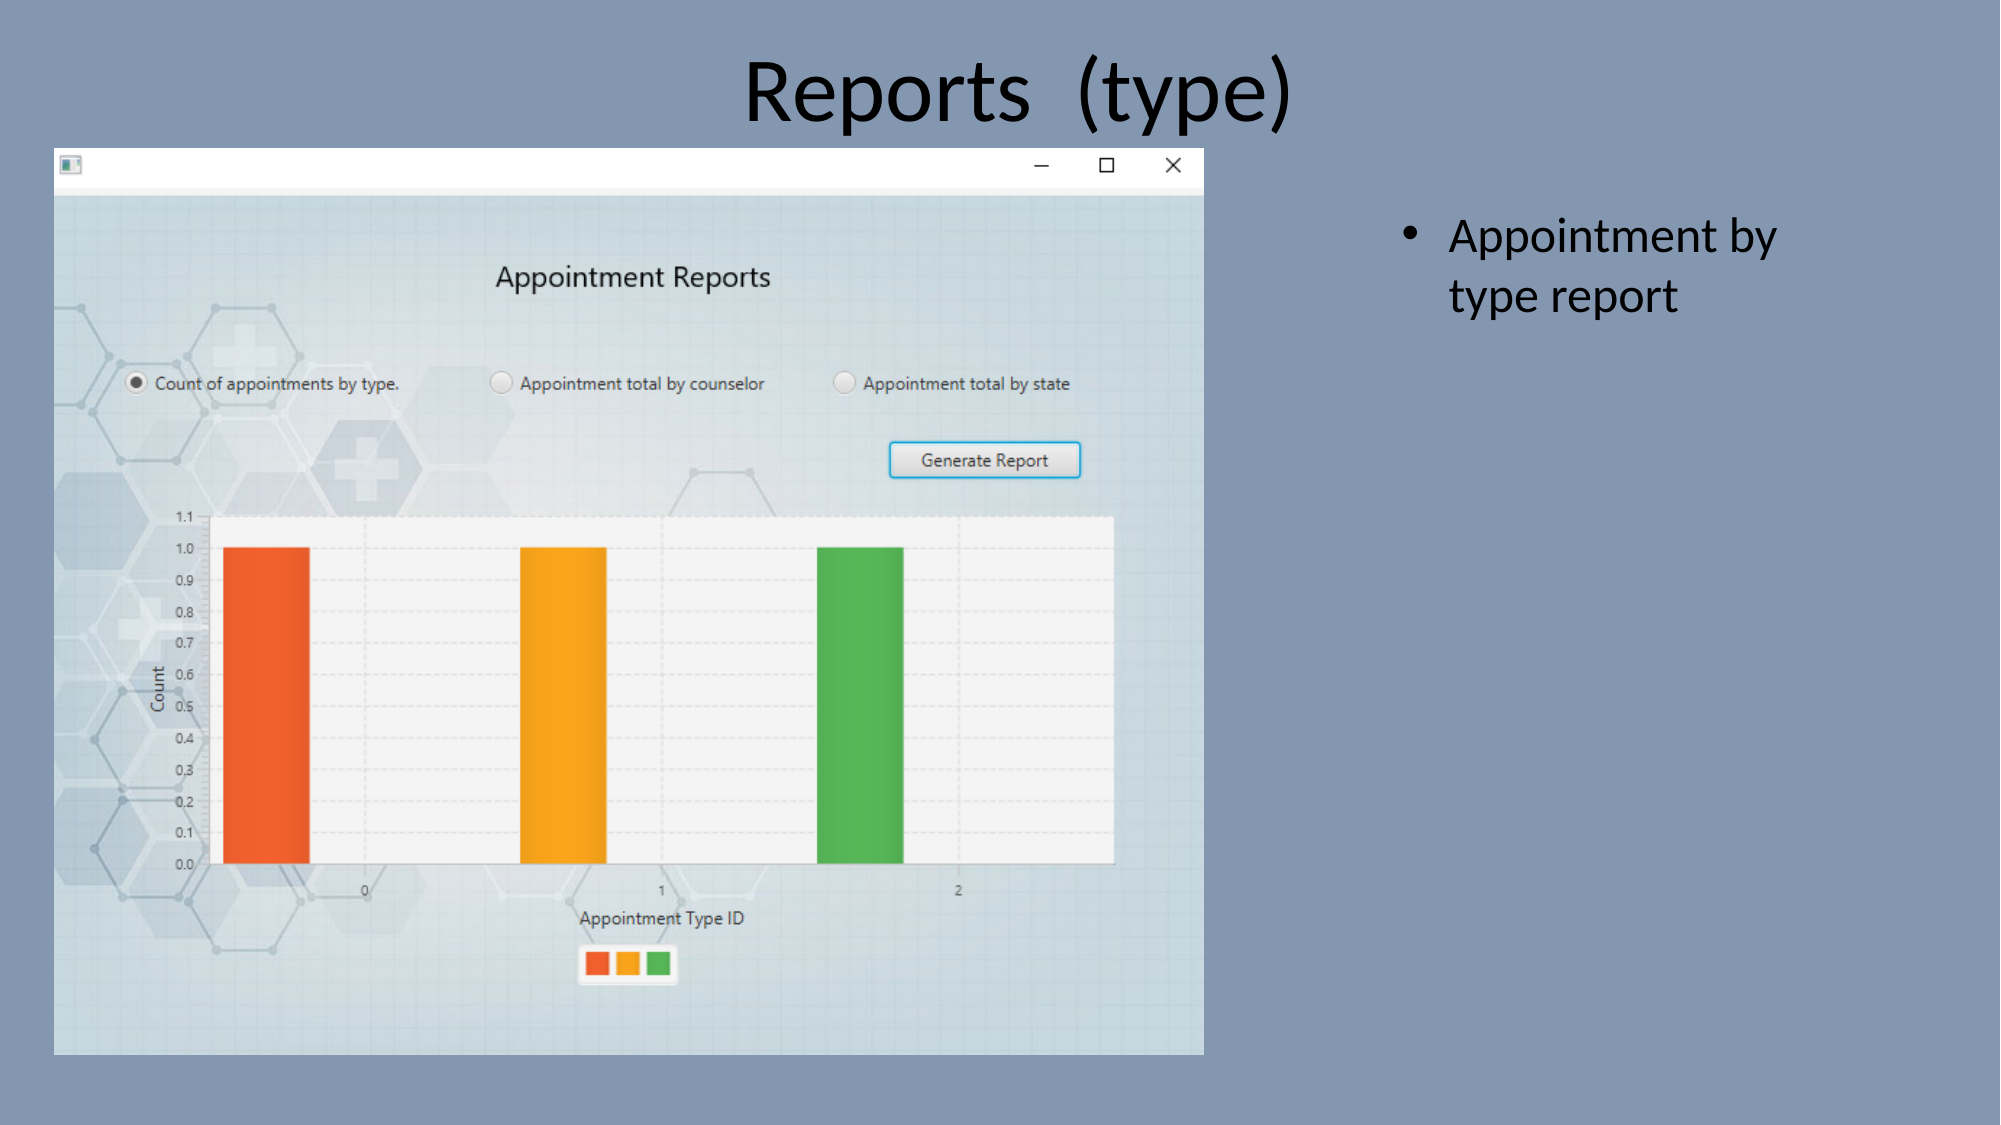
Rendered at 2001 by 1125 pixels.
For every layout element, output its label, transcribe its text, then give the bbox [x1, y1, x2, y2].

text_box Appointment by type report [1386, 194, 1884, 330]
picture [54, 148, 1204, 1055]
text_box Reports (type) [605, 22, 1435, 148]
